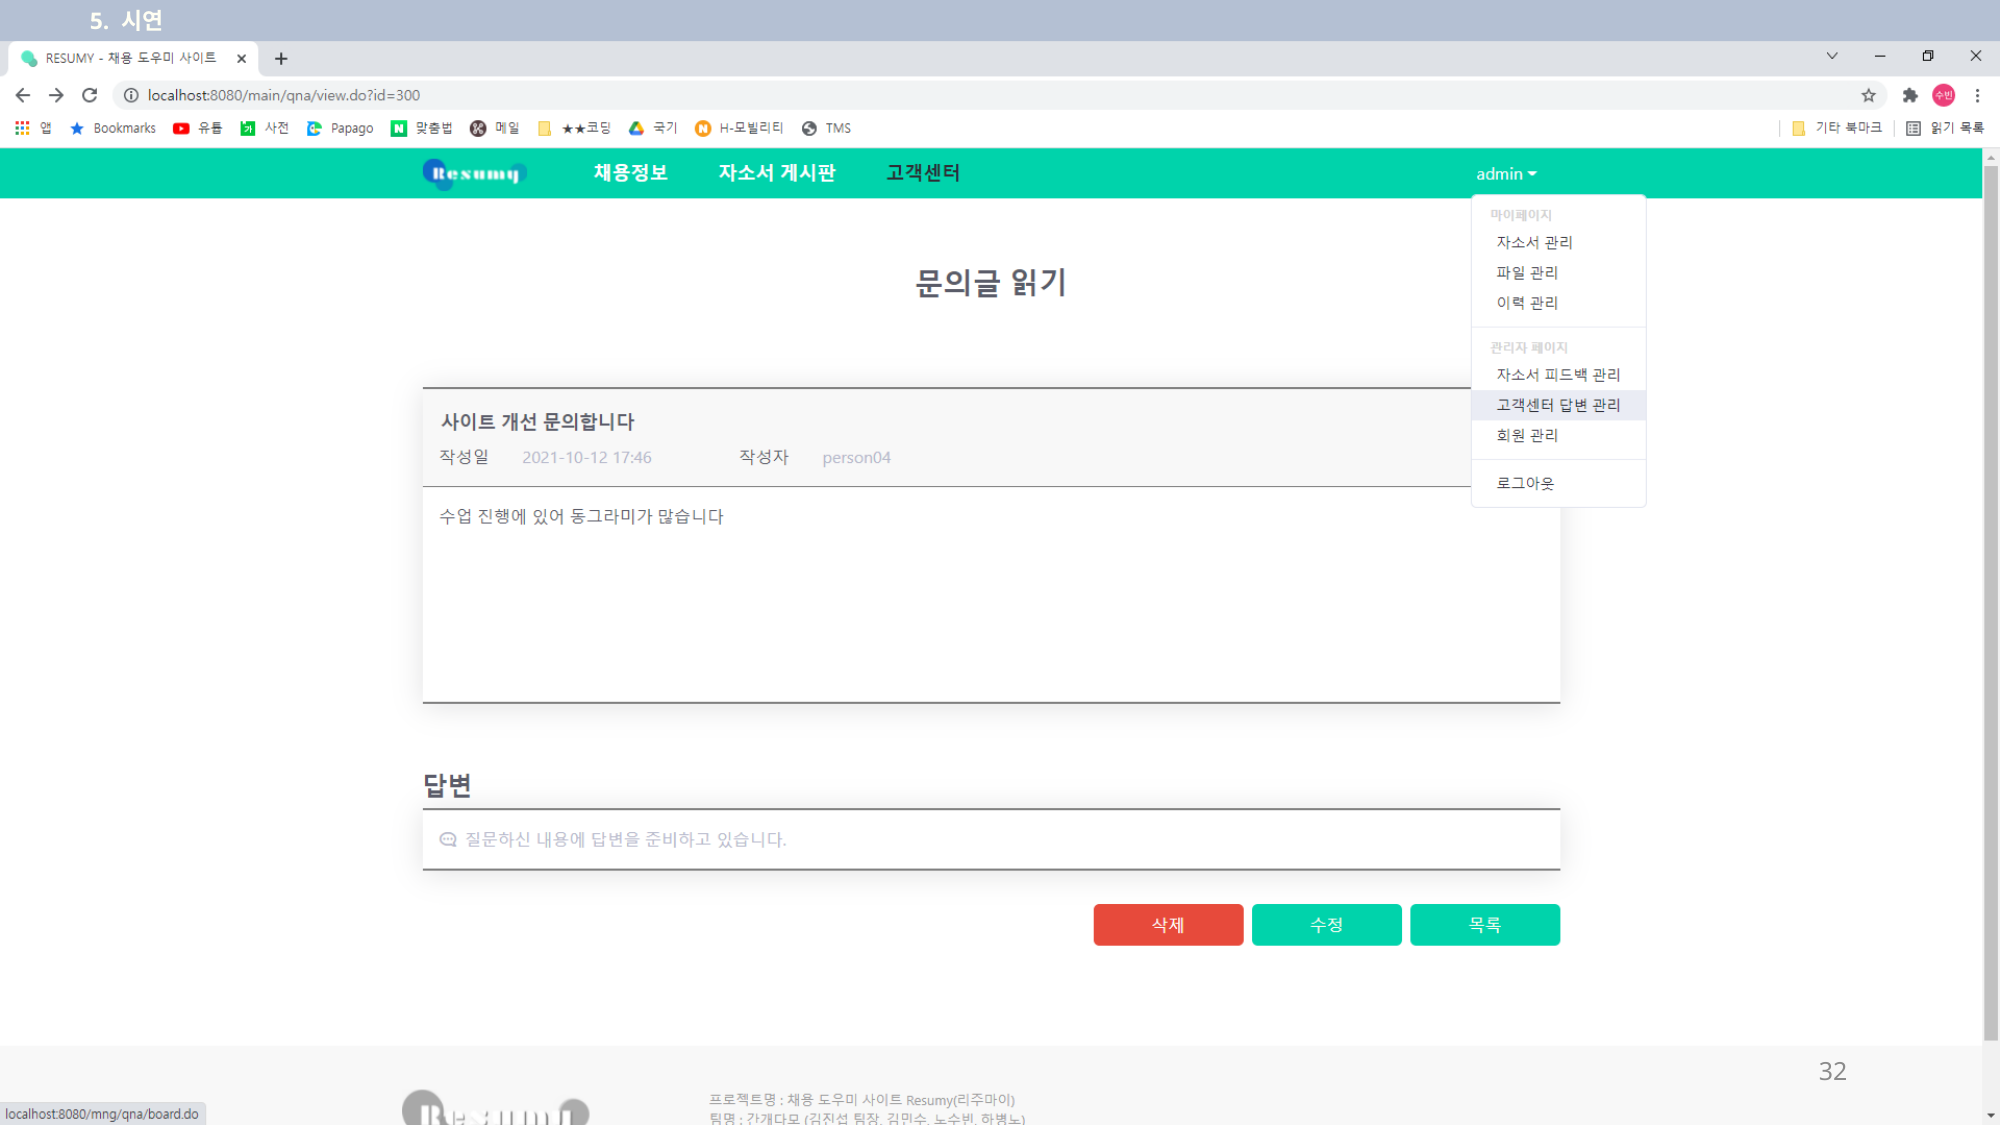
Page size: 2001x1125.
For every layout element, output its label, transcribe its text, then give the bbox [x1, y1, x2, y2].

picture [0, 41, 2000, 1125]
text_box 5. 시연 [0, 0, 2000, 41]
